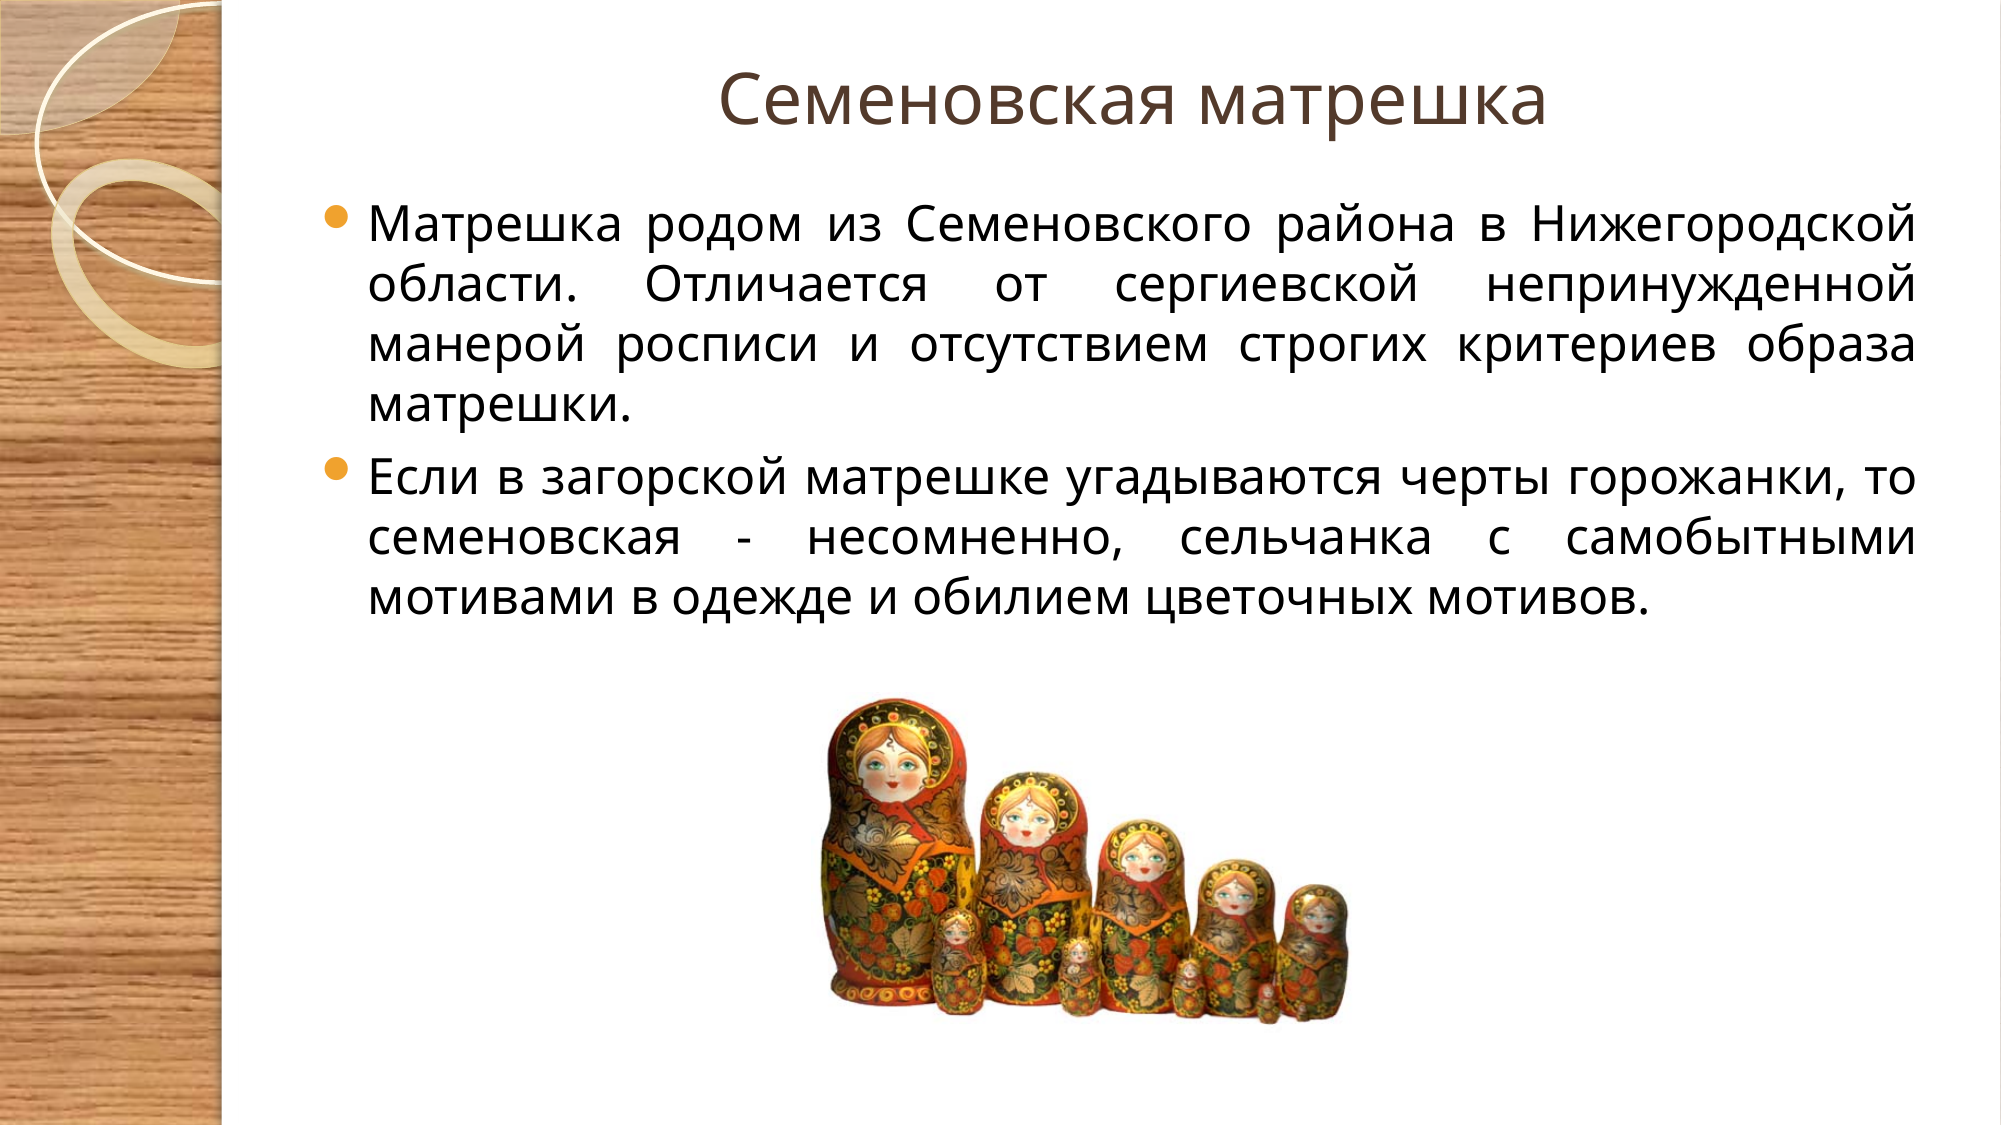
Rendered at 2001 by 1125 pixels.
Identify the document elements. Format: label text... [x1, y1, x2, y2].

picture [75, 181, 216, 280]
picture [74, 238, 216, 346]
picture [0, 134, 221, 1125]
picture [181, 0, 219, 4]
picture [42, 13, 216, 200]
picture [810, 692, 1356, 1037]
list Матрешка родом из Семеновского района в Нижегородской области. Отличается от сергиевской непринужденной манерой росписи и отсутствием строгих критериев образа матрешки. Если в загорской матрешке угадываются черты горожанки, то семеновская - несомненно, сельчанка с самобытными мотивами в одежде и обилием цветочных мотивов. [293, 184, 1934, 728]
title Семеновская матрешка [313, 45, 1954, 233]
